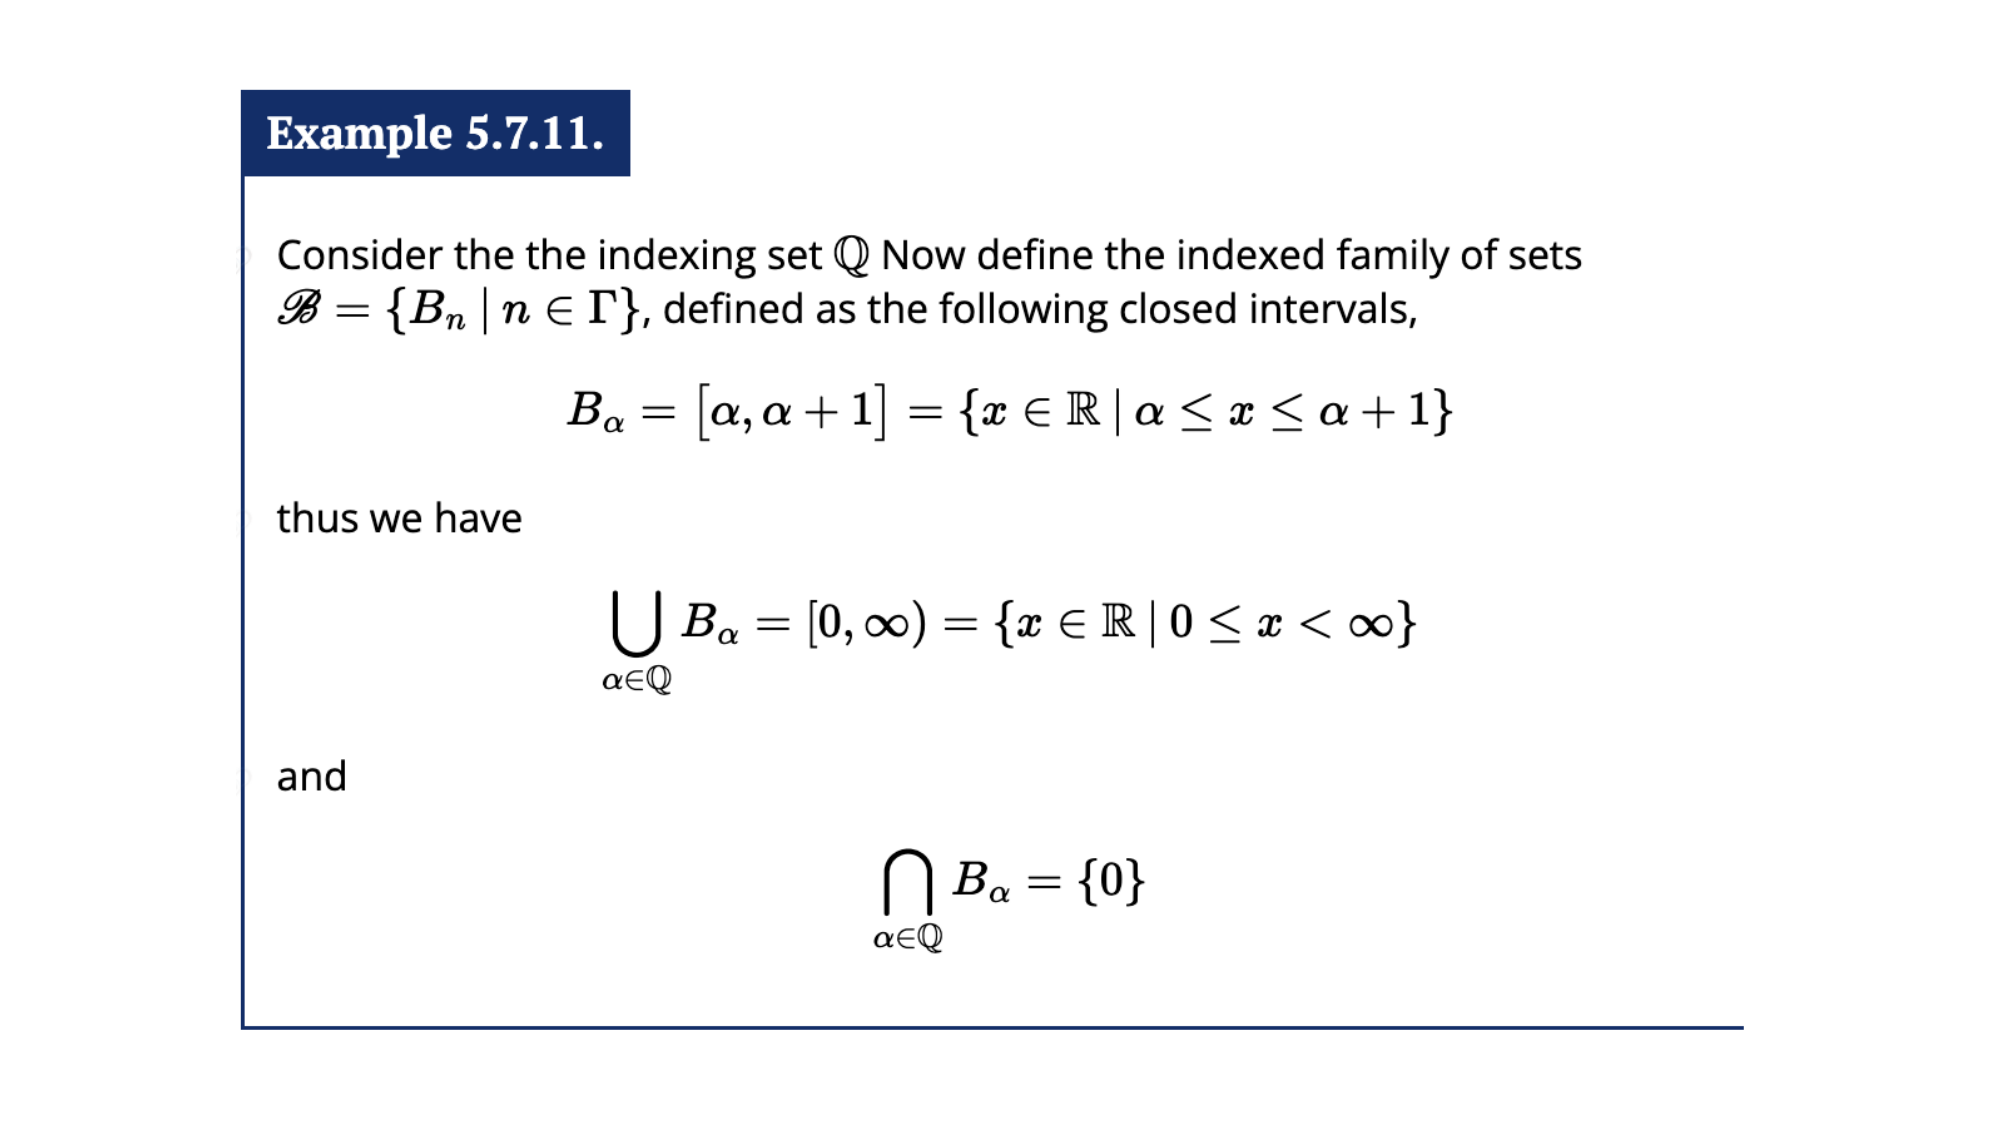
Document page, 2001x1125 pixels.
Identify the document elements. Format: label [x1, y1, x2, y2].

picture [236, 80, 1764, 1045]
